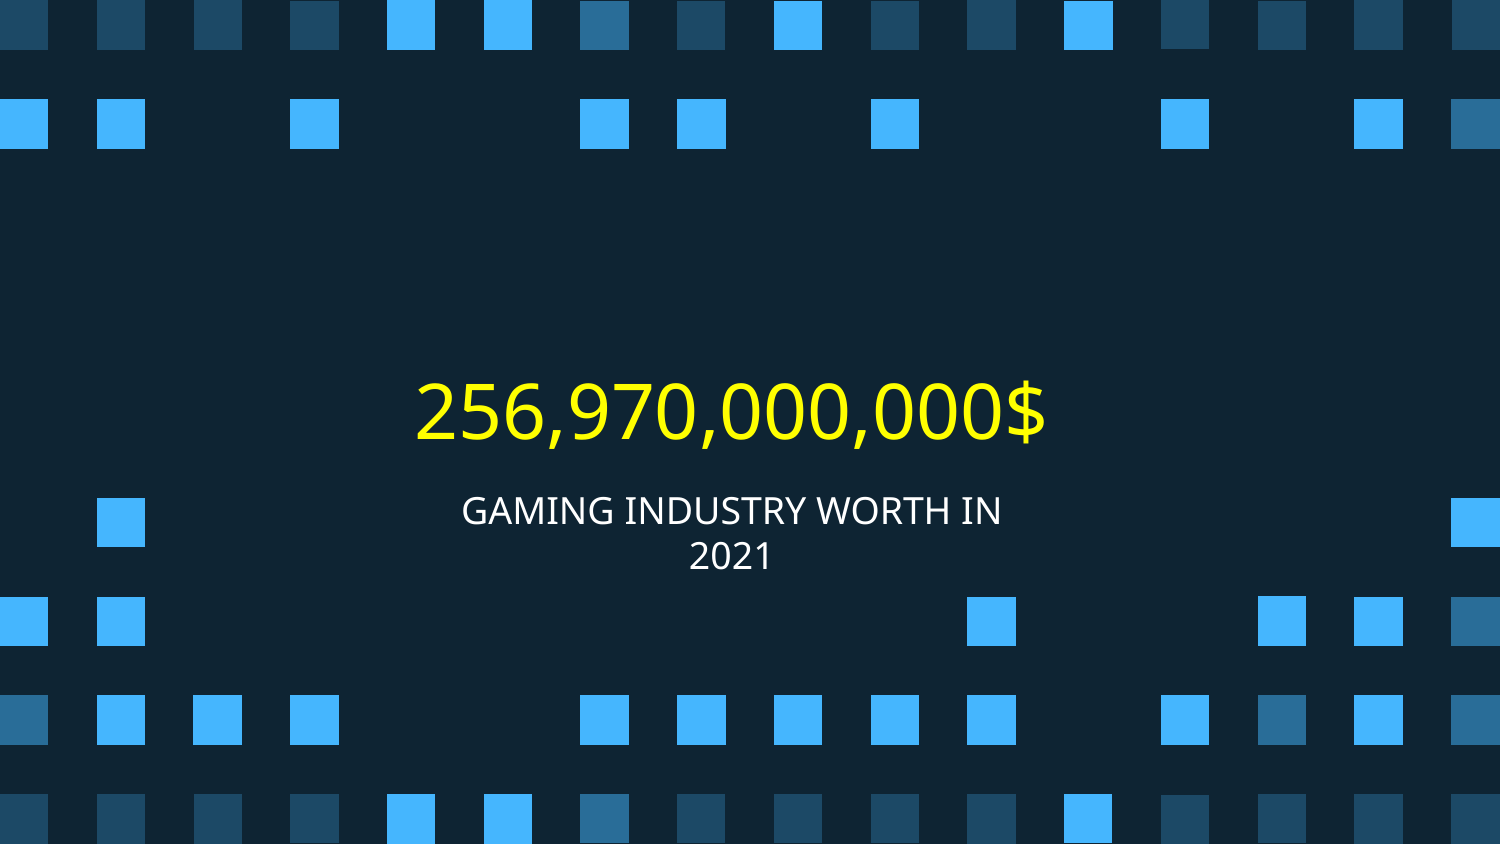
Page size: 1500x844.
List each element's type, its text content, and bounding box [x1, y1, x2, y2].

title 256,970,000,000$ [79, 319, 1385, 497]
subtitle GAMING INDUSTRY WORTH IN 2021 [419, 471, 1045, 574]
